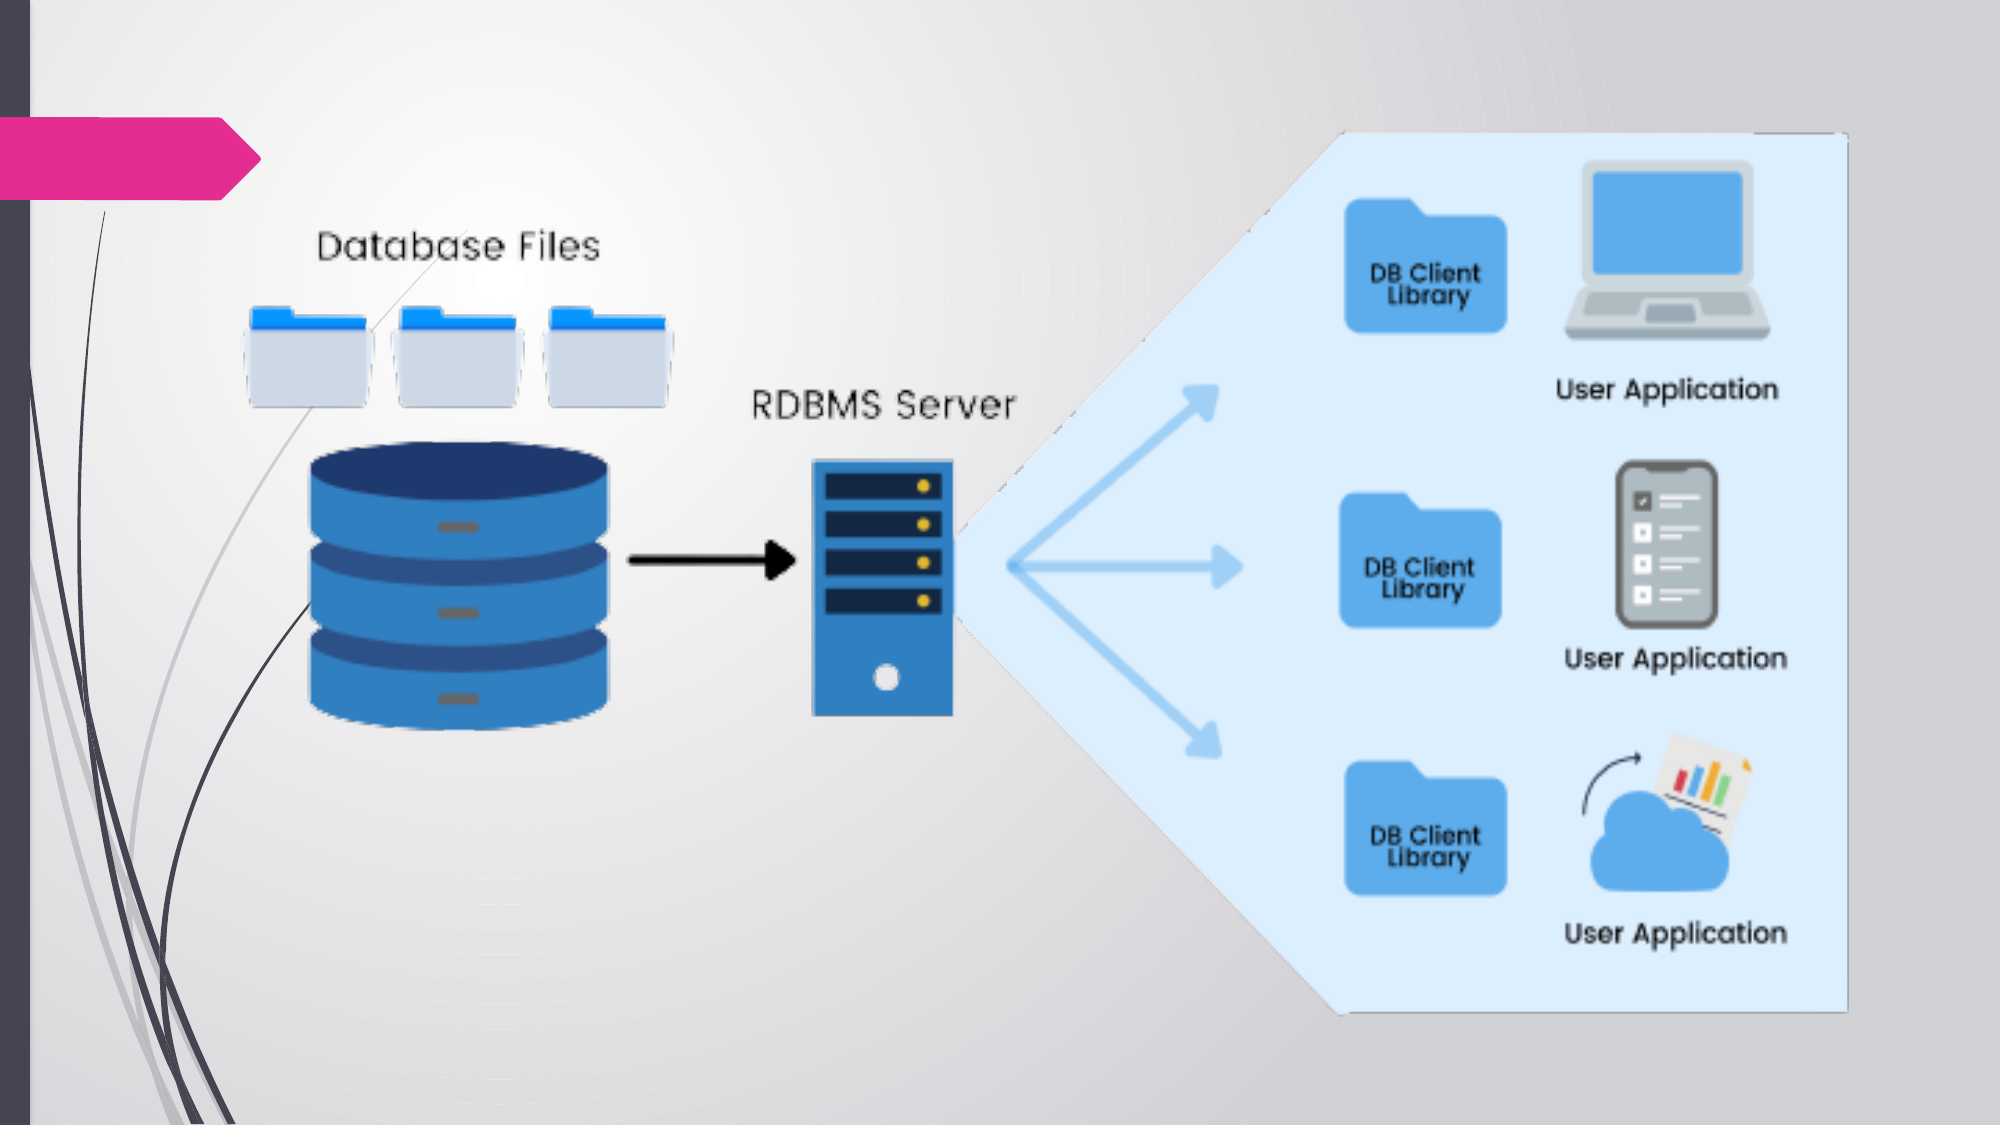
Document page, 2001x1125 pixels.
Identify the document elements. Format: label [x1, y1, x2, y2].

picture [136, 22, 1982, 1103]
